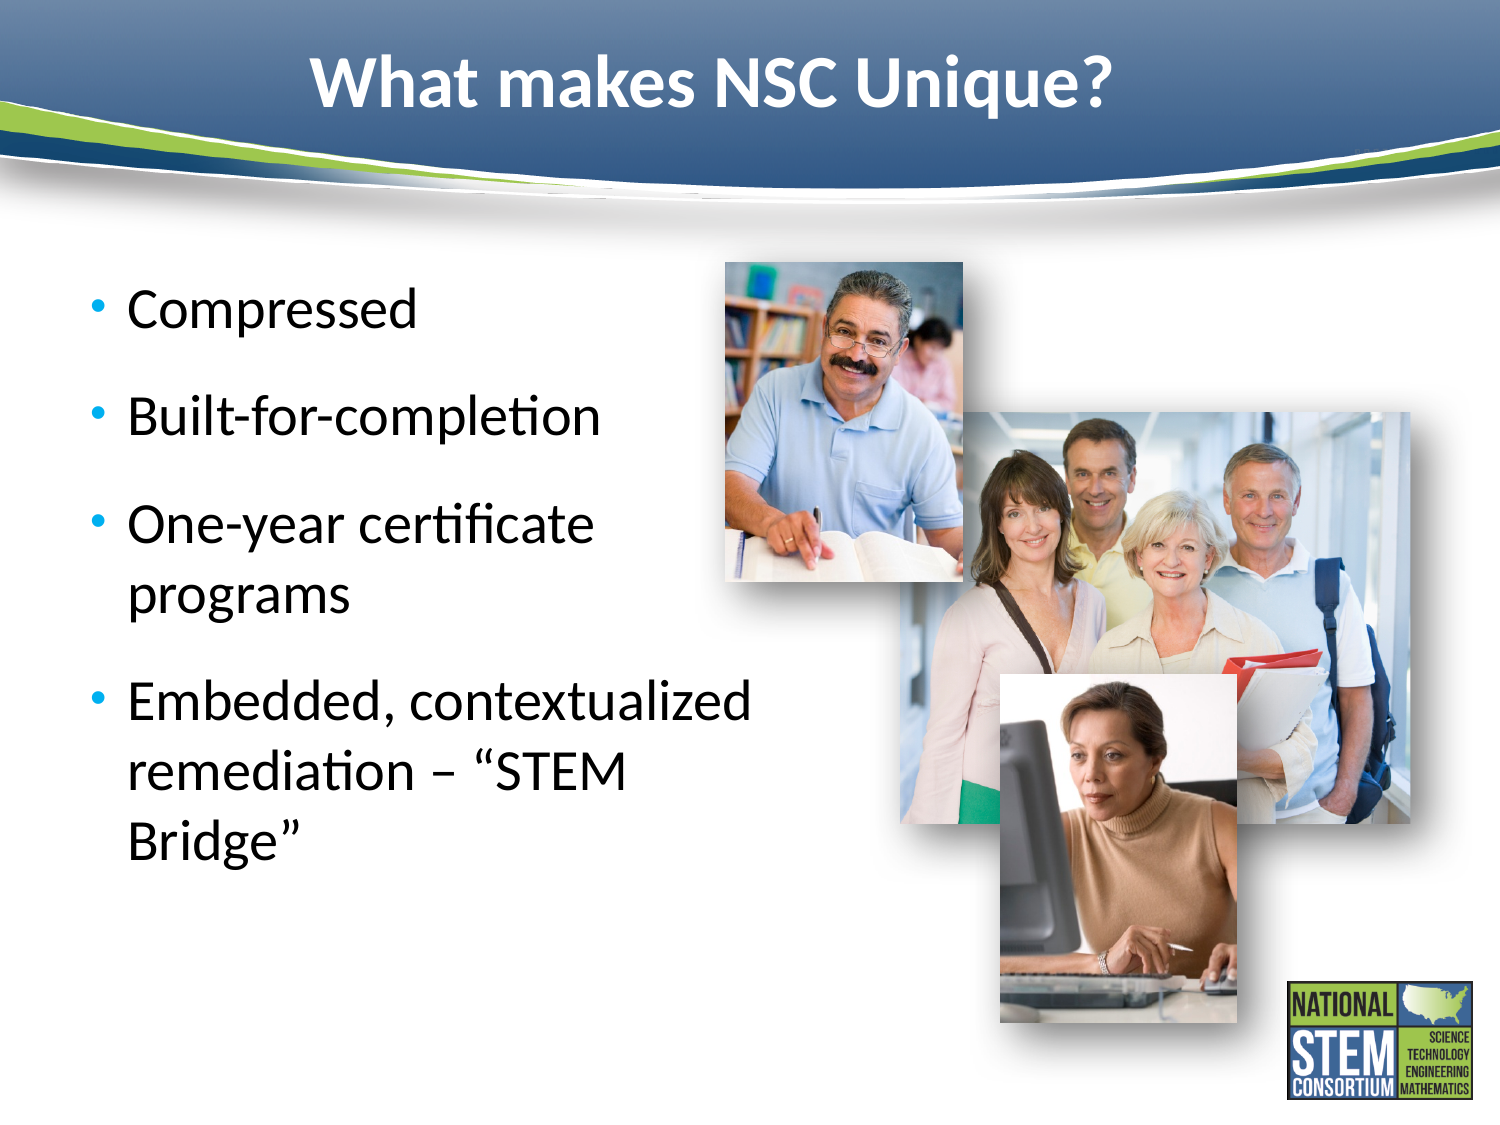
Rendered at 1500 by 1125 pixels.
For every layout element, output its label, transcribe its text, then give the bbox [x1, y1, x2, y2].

picture [1287, 981, 1473, 1100]
title What makes NSC Unique? [37, 24, 1388, 150]
list Compressed Built-for-completion One-year certificate programs Embedded, contextualized remediation – “STEM Bridge” [75, 262, 775, 1005]
picture [0, 0, 1500, 1023]
